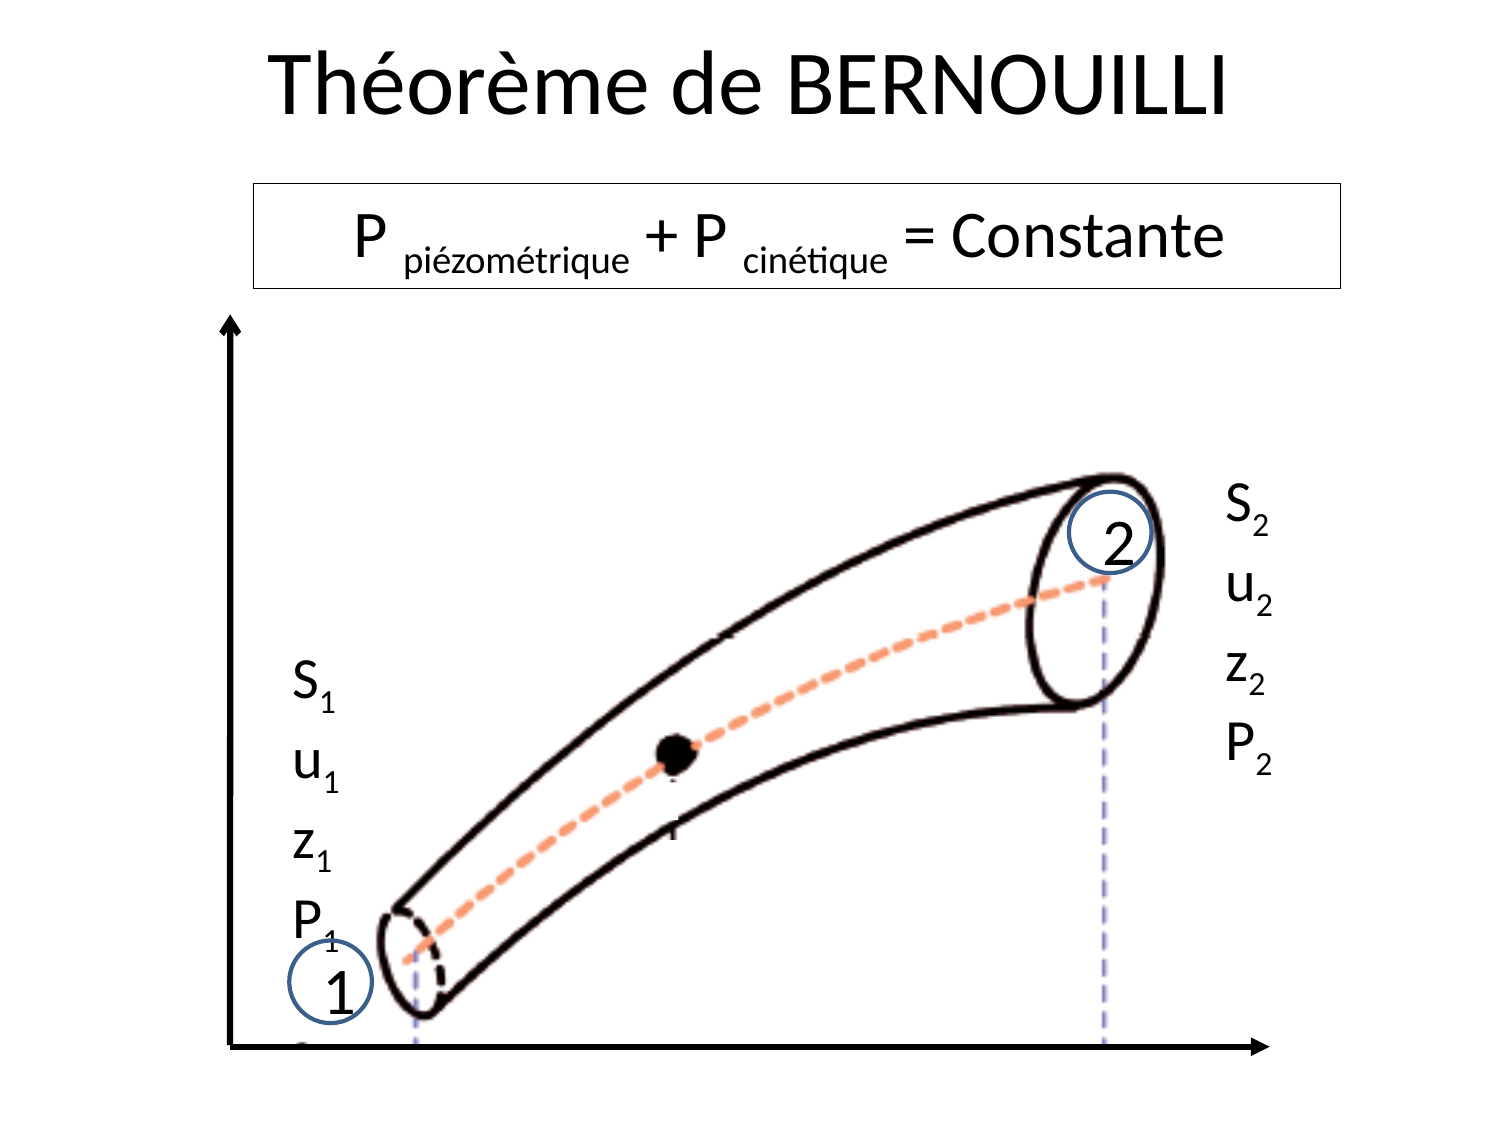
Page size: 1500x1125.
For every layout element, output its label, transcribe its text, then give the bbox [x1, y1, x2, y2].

title Théorème de BERNOUILLI [75, 0, 1425, 172]
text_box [218, 314, 1318, 1125]
text_box P piézométrique + P cinétique = Constante [253, 183, 1341, 289]
